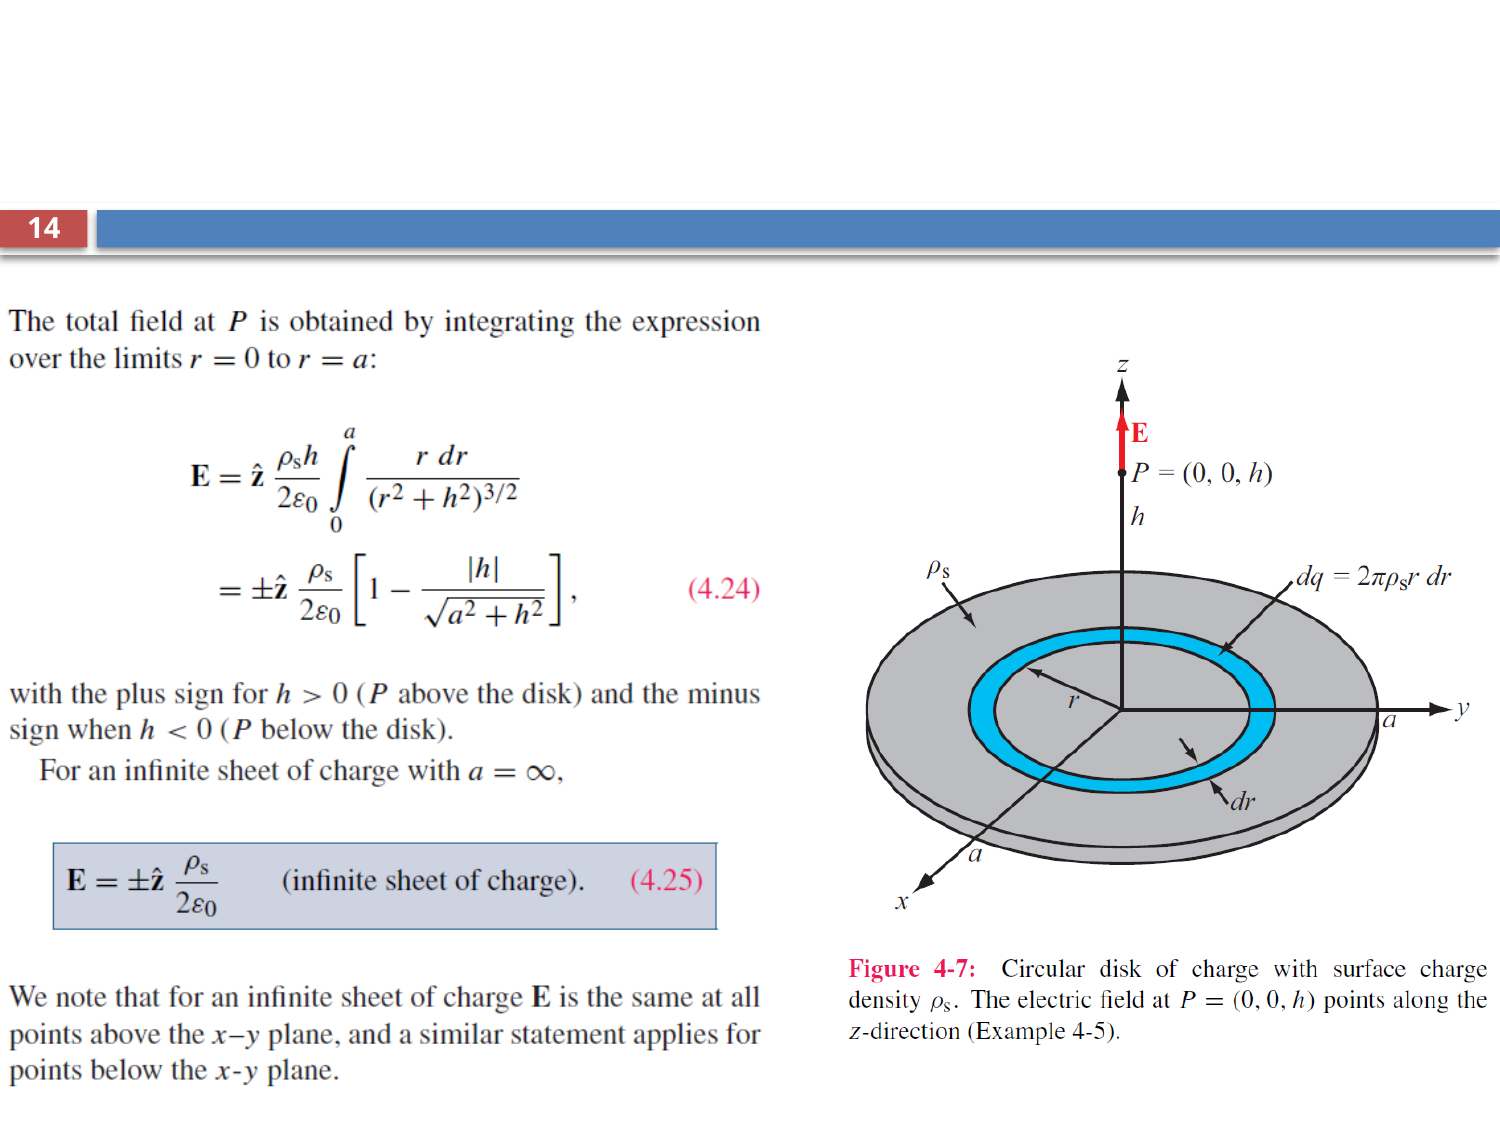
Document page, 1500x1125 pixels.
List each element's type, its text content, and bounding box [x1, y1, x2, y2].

picture [839, 349, 1500, 1051]
slide_number 14 [0, 208, 88, 249]
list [0, 302, 776, 1093]
